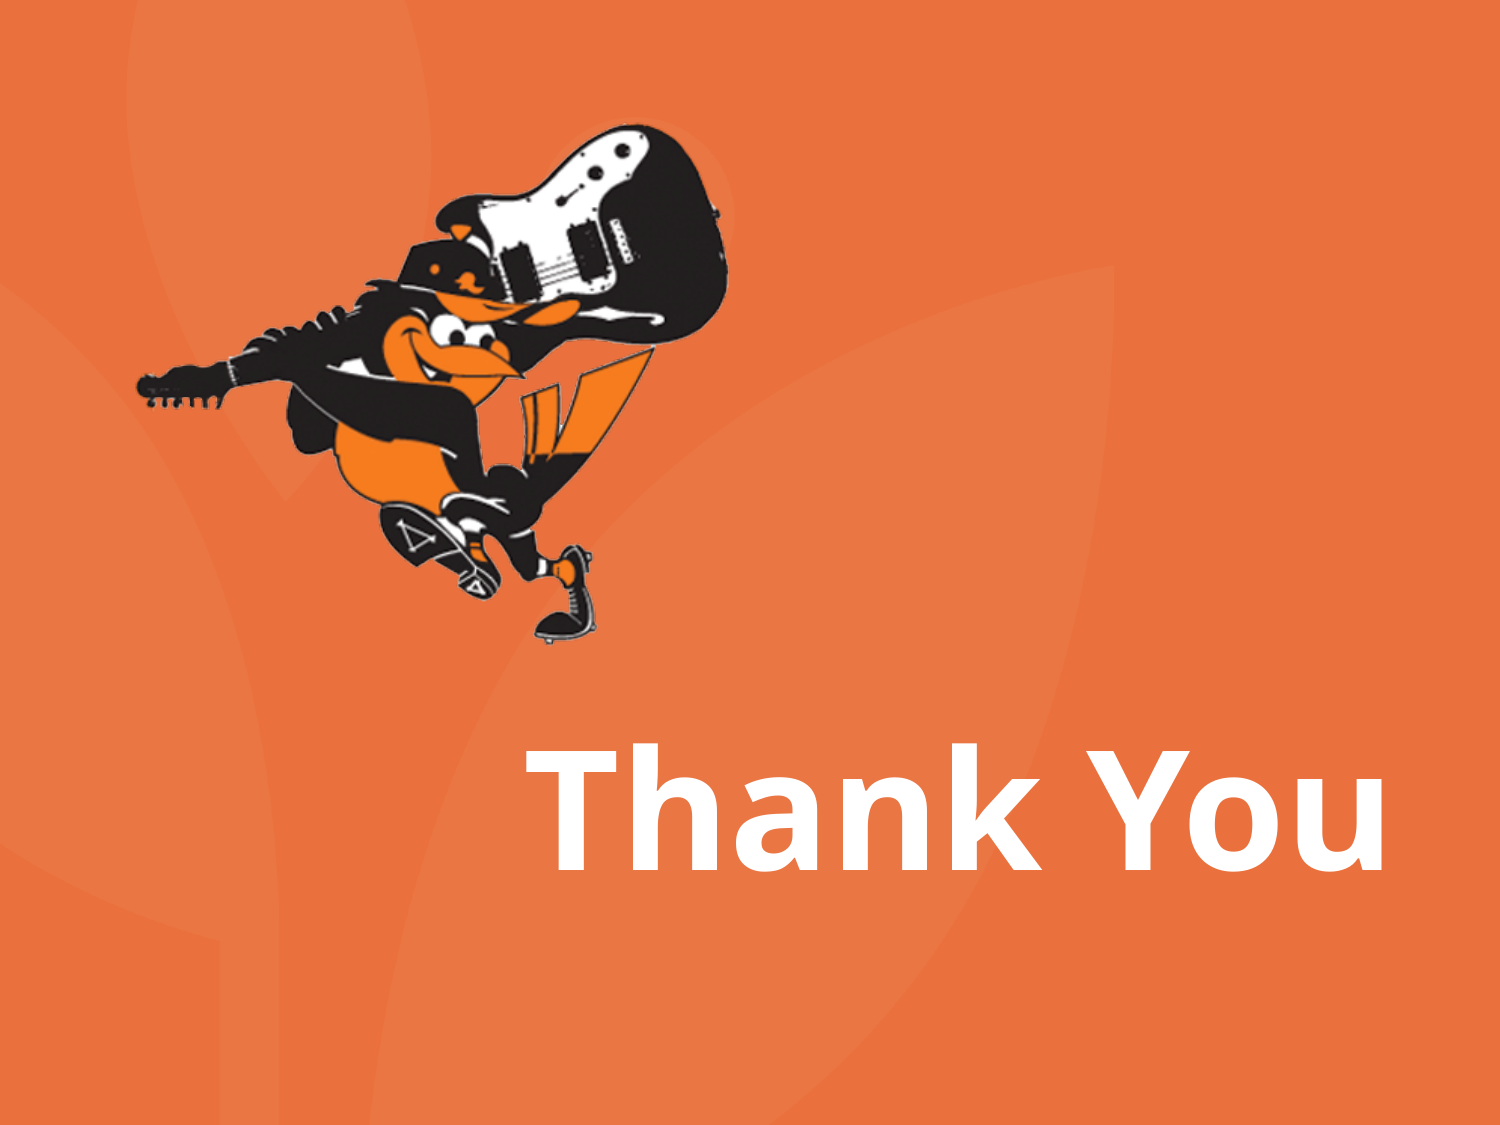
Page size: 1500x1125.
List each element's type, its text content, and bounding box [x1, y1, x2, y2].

title Thank You [463, 683, 1396, 925]
picture [113, 111, 751, 669]
